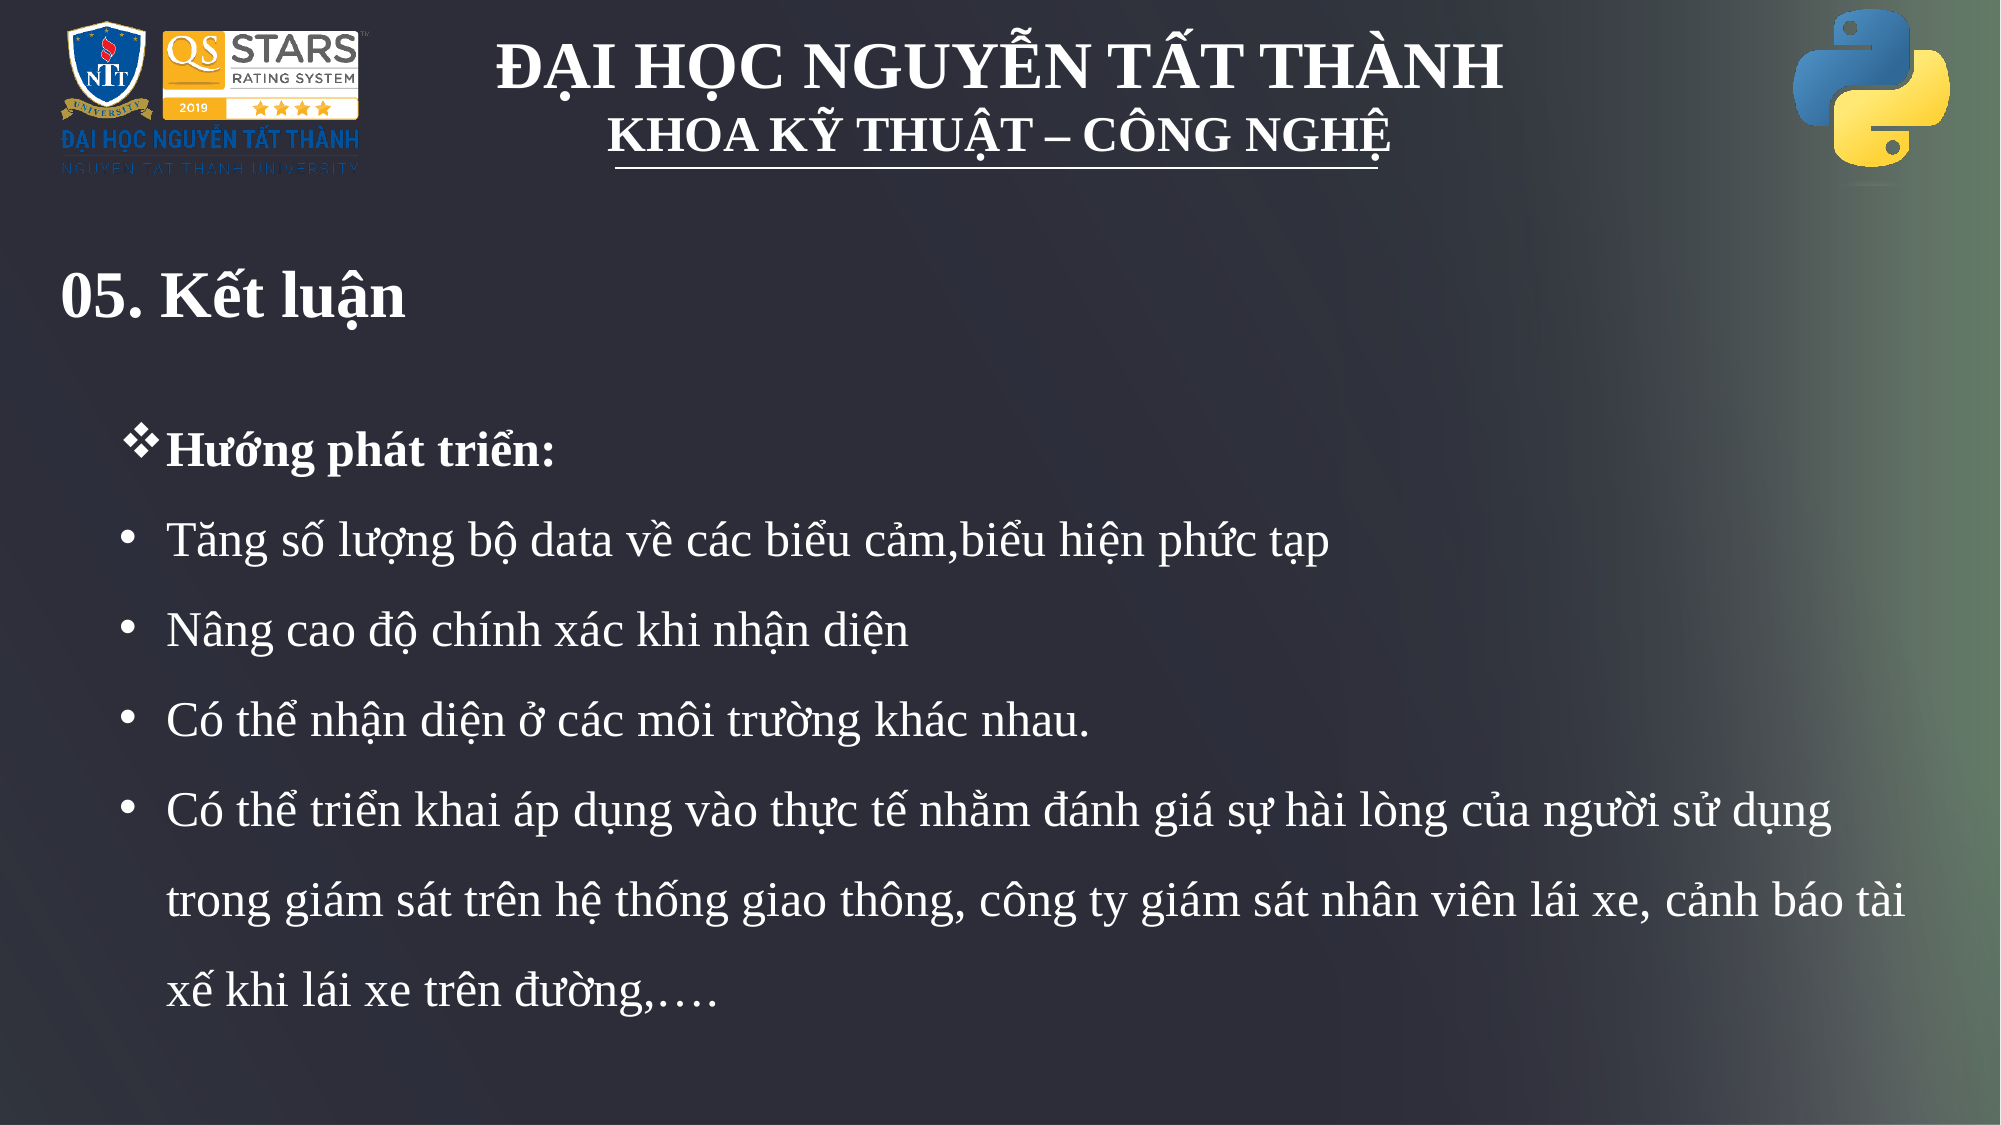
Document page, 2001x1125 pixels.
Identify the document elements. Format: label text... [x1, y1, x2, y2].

text_box Đại học Nguyễn Tất THành KHOA KỸ THUẬT – CÔNG NGHỆ [457, 31, 1542, 153]
picture [0, 0, 2001, 1125]
text_box 05. Kết luận [45, 252, 1657, 400]
text_box Hướng phát triển: Tăng số lượng bộ data về các biểu cảm,biểu hiện phức tạp Nâng cao độ chính xác khi nhận diện Có thể nhận diện ở các môi trường khác nhau. Có thể triển khai áp dụng vào thực tế nhằm đánh giá sự hài lòng của người sử dụng trong giám sát trên hệ thống giao thông, công ty giám sát nhân viên lái xe, cảnh báo tài xế khi lái xe trên đường,…. [104, 379, 1955, 1025]
